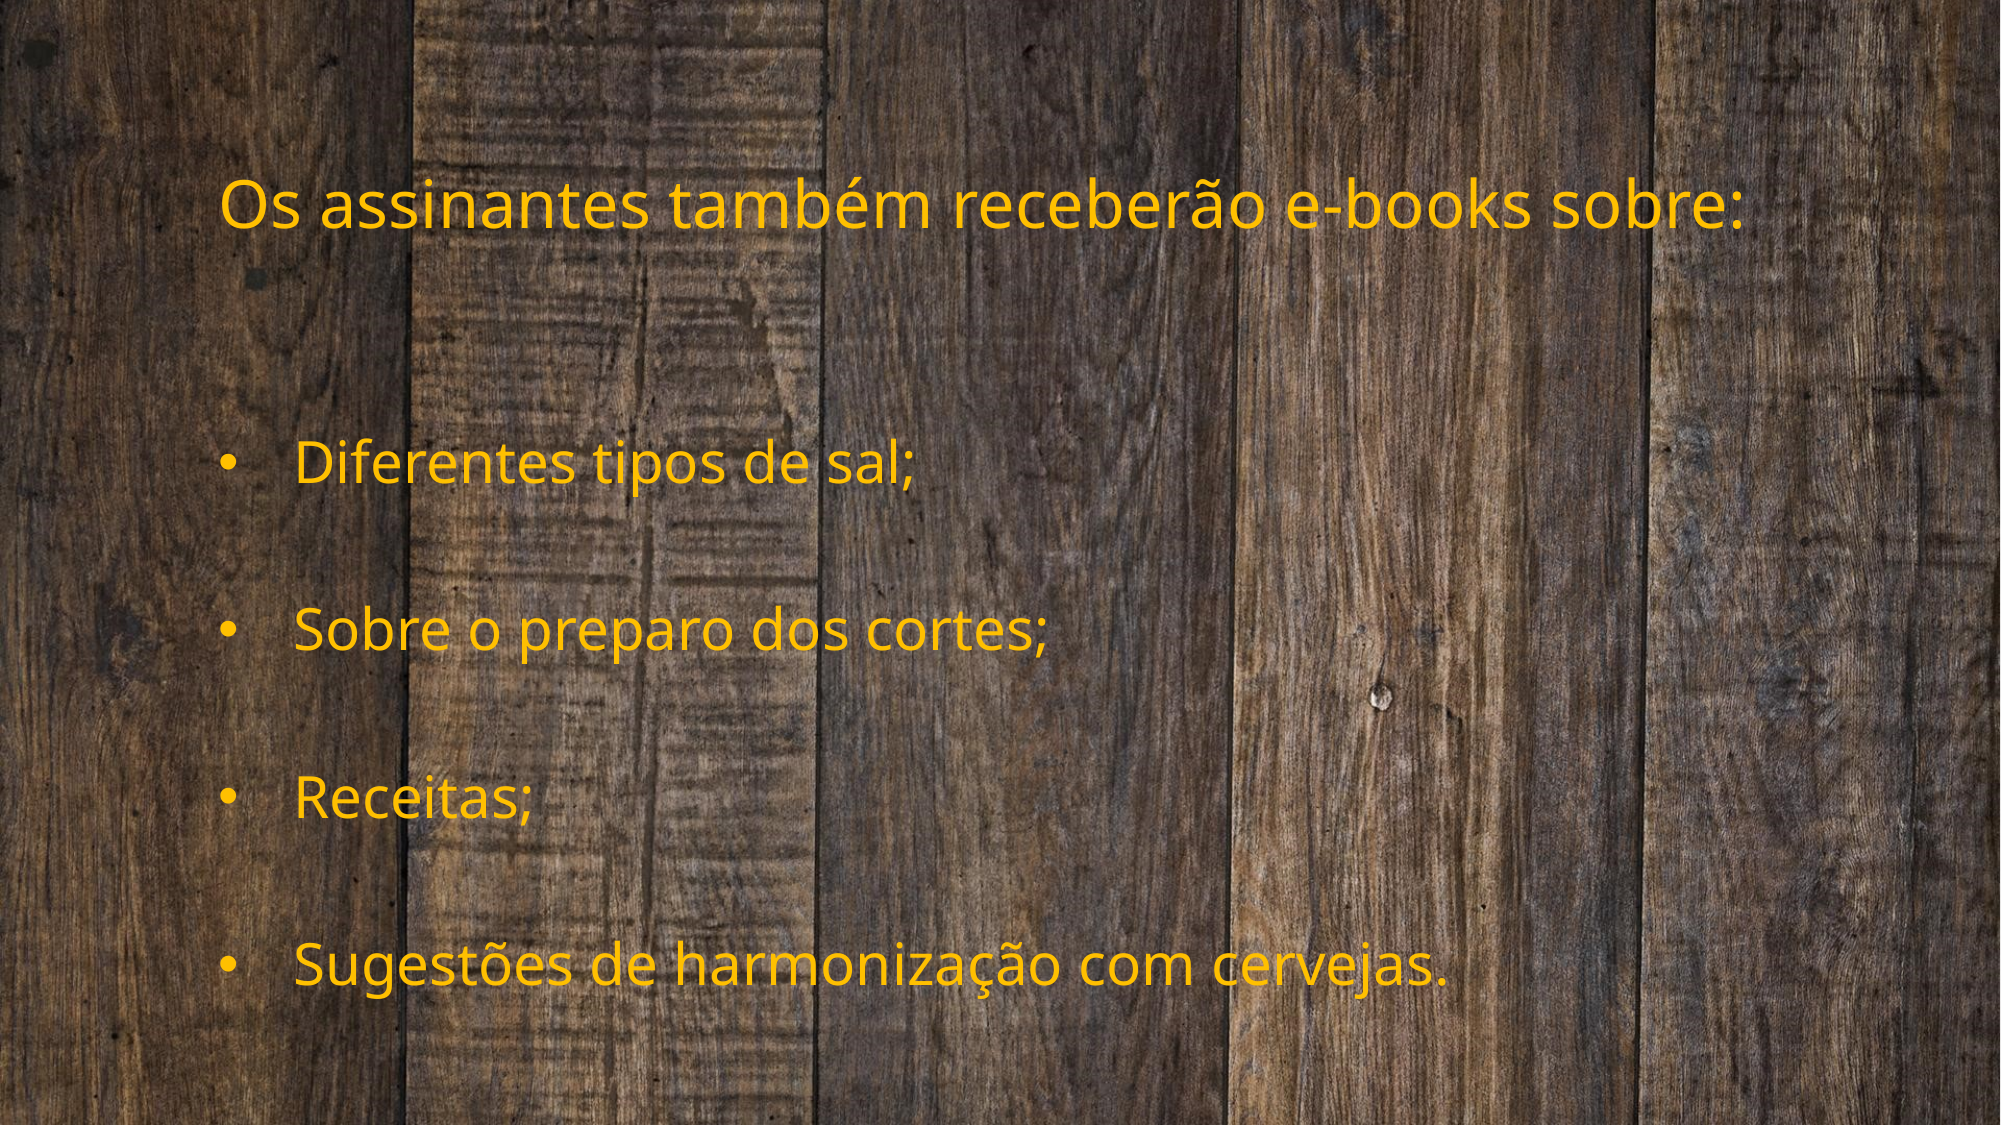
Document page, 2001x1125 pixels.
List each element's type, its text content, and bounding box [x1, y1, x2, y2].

text_box Os assinantes também receberão e-books sobre: [203, 132, 1812, 250]
picture [0, 0, 2001, 1125]
subtitle Diferentes tipos de sal; Sobre o preparo dos cortes; Receitas; Sugestões de harmonização com cervejas. [203, 334, 1794, 1025]
